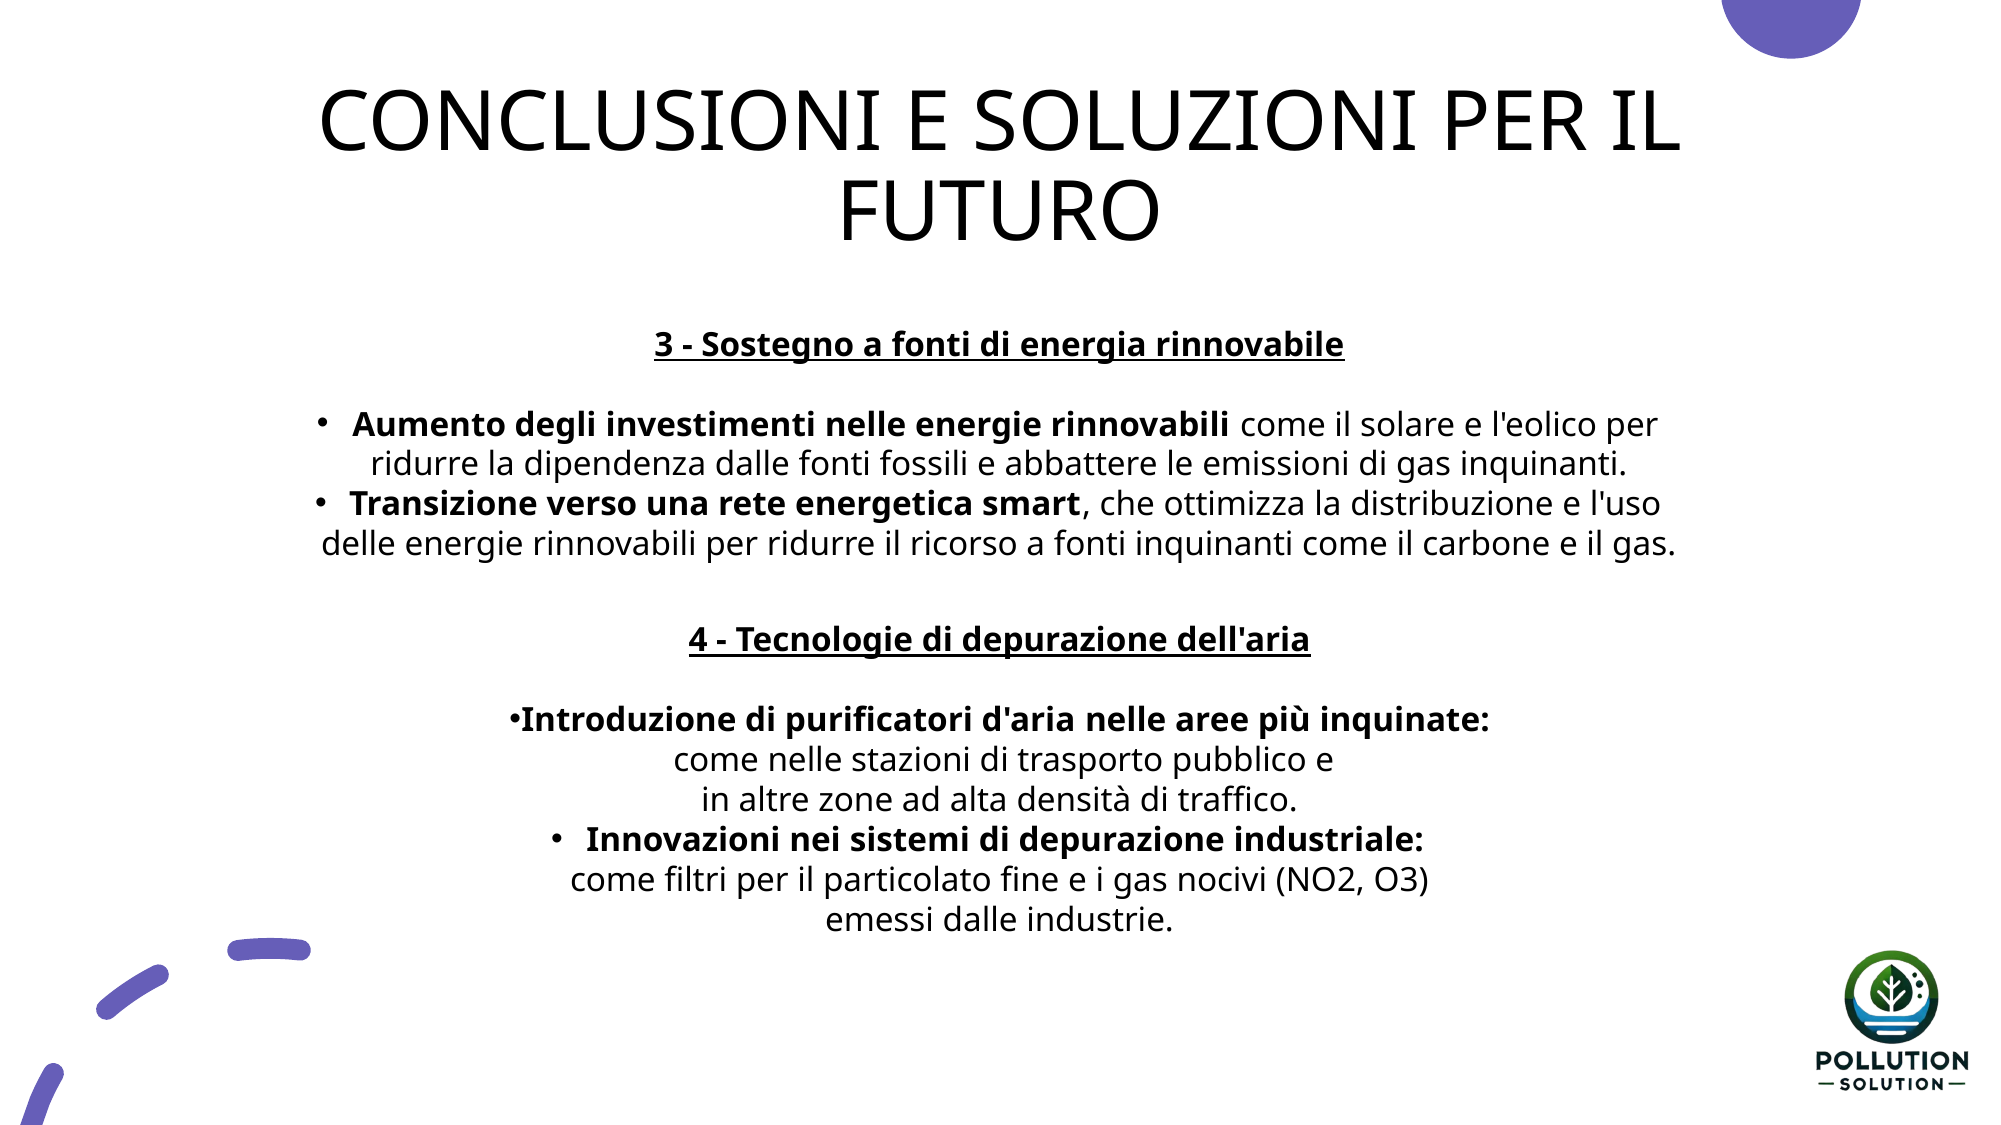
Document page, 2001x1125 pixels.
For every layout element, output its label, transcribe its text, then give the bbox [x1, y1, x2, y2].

text_box 3 - Sostegno a fonti di energia rinnovabile Aumento degli investimenti nelle energie rinnovabili come il solare e l'eolico per ridurre la dipendenza dalle fonti fossili e abbattere le emissioni di gas inquinanti. Transizione verso una rete energetica smart, che ottimizza la distribuzione e l'uso delle energie rinnovabili per ridurre il ricorso a fonti inquinanti come il carbone e il gas. [300, 315, 1700, 570]
title CONCLUSIONI E SOLUZIONI PER IL FUTURO [137, 59, 1863, 278]
text_box 4 - Tecnologie di depurazione dell'aria Introduzione di purificatori d'aria nelle aree più inquinate: come nelle stazioni di trasporto pubblico e in altre zone ad alta densità di traffico. Innovazioni nei sistemi di depurazione industriale: come filtri per il particolato fine e i gas nocivi (NO2, O3) emessi dalle industrie. [494, 611, 1506, 981]
picture [1762, 902, 2000, 1125]
